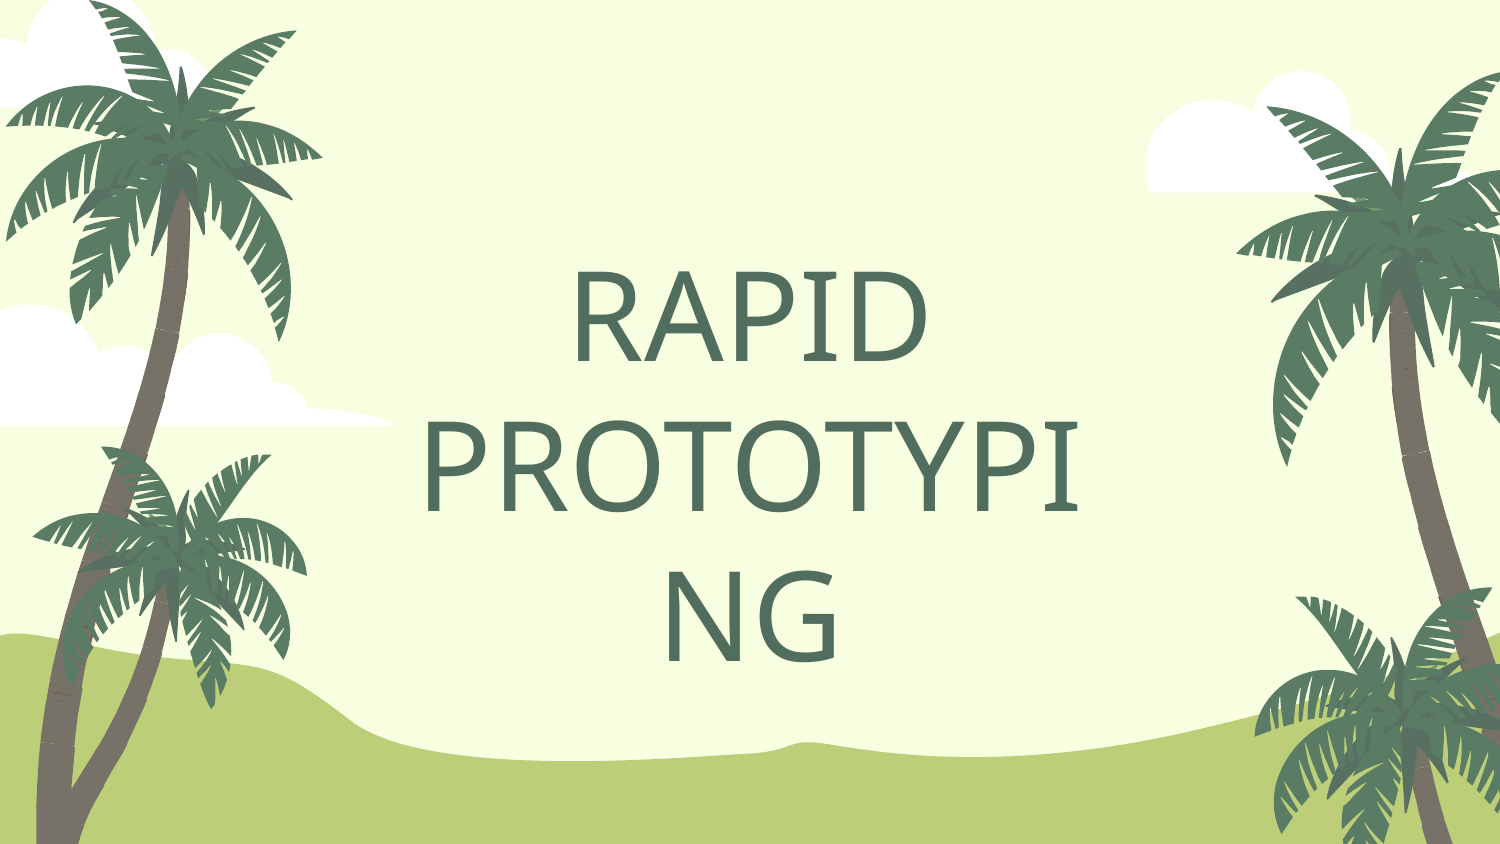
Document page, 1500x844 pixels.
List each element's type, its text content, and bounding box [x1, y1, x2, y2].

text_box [1235, 70, 1500, 844]
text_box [5, 0, 324, 844]
title RAPID PROTOTYPING [354, 221, 1146, 479]
